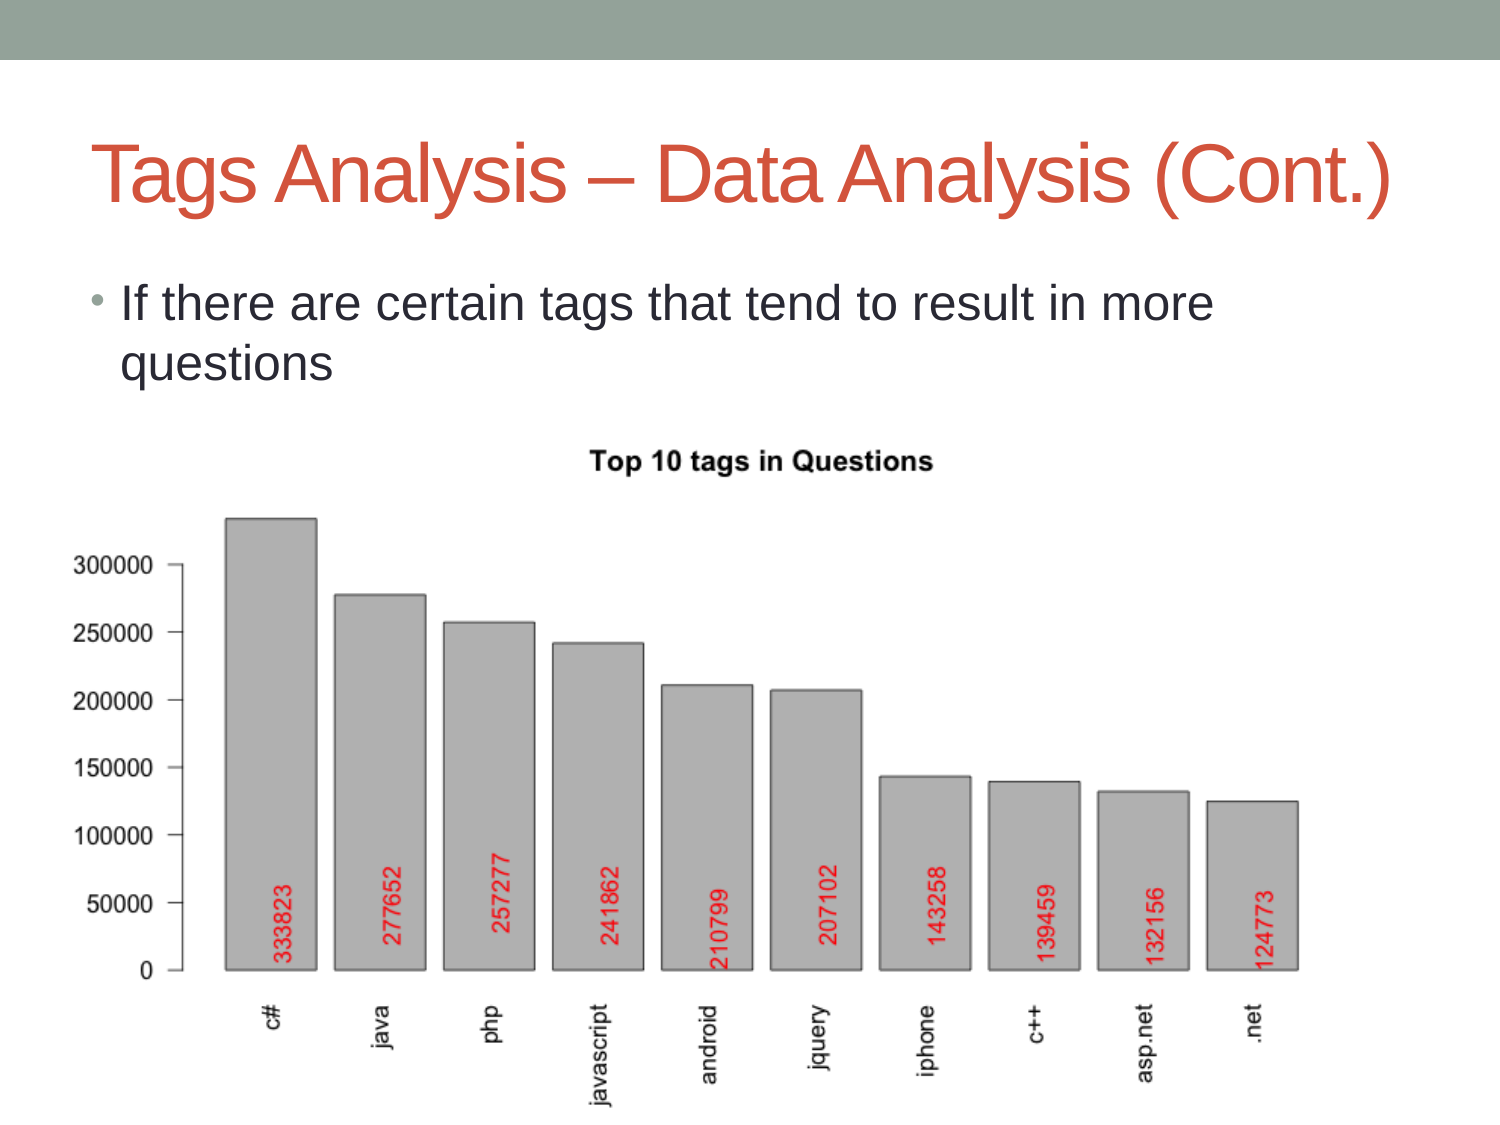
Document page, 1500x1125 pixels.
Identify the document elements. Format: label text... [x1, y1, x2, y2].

title Tags Analysis – Data Analysis (Cont.) [75, 87, 1425, 250]
picture [63, 400, 1402, 1123]
list If there are certain tags that tend to result in more questions [75, 262, 1425, 1063]
